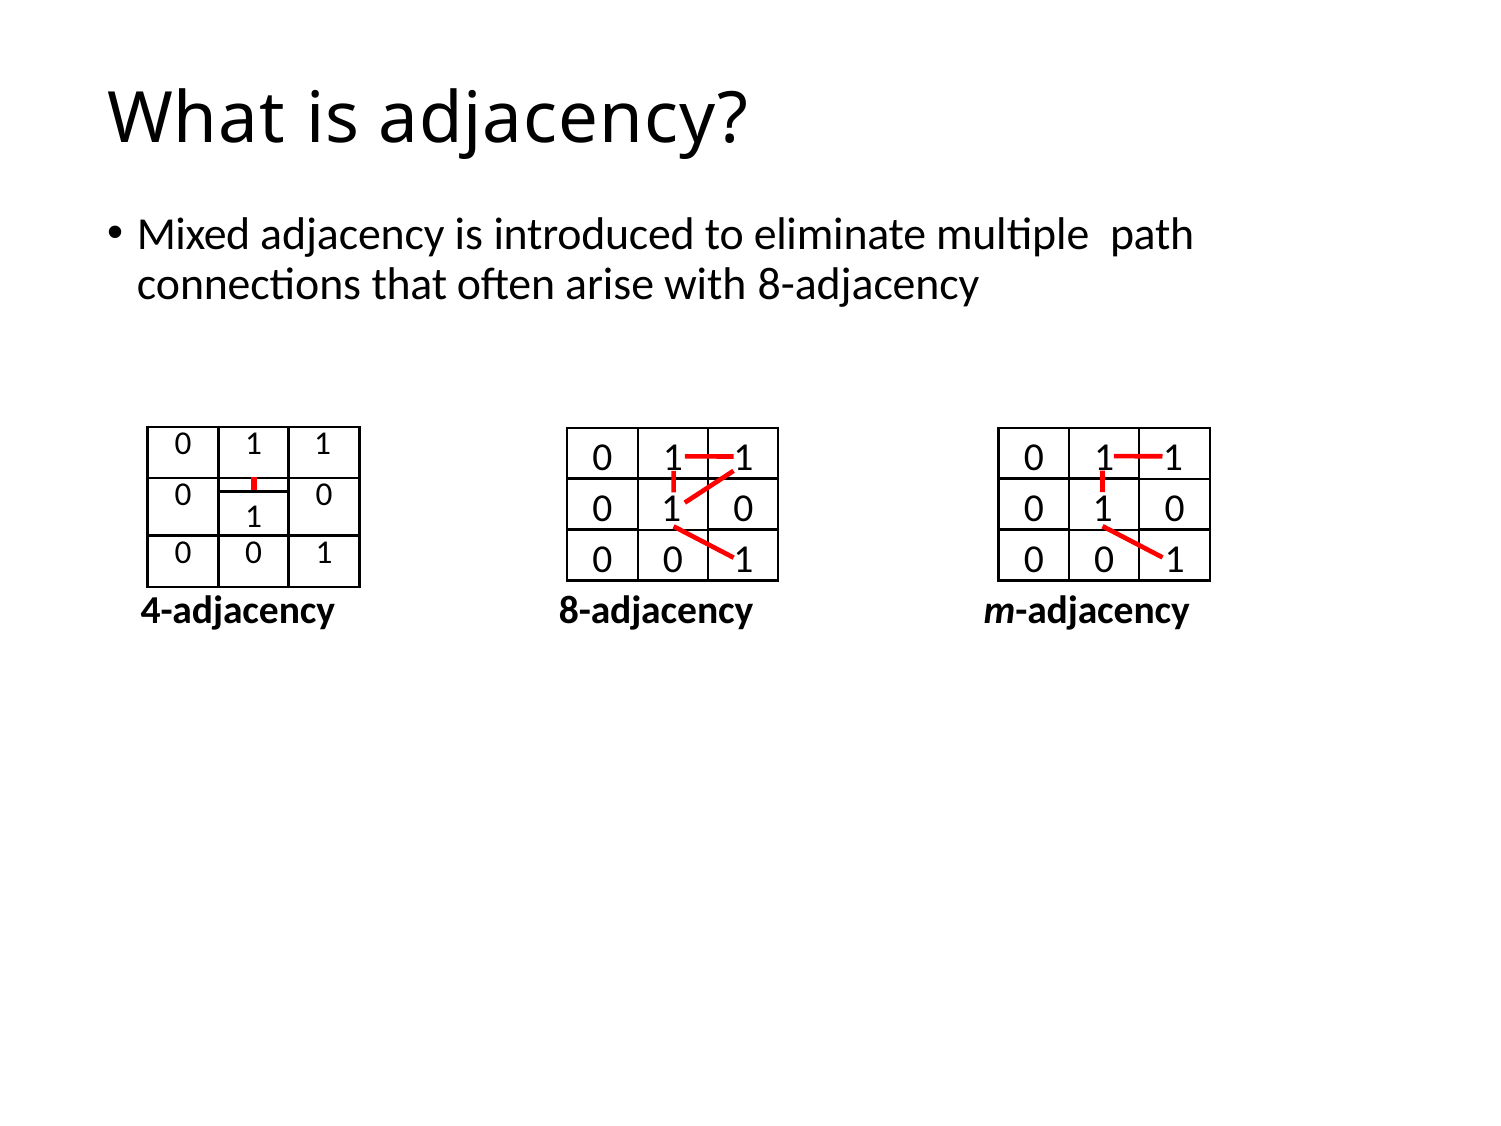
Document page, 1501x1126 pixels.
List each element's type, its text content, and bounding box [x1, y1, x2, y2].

text_box 1 [659, 480, 687, 529]
text_box 0 [1068, 529, 1139, 581]
table_header [290, 428, 314, 477]
text_box 0 [708, 478, 779, 529]
table_header 1 [314, 428, 358, 477]
text_box 0 [567, 529, 637, 581]
title What is adjacency? [105, 69, 753, 200]
table_cell [220, 479, 251, 490]
text_box 1 [1161, 428, 1189, 478]
text_box 0 [998, 427, 1068, 478]
table_cell 0 [220, 537, 287, 586]
text_box 0 [567, 427, 637, 478]
text_box 8-adjacency [557, 582, 786, 632]
table_cell 1 [290, 537, 358, 586]
text_box 1 [708, 427, 779, 478]
table_cell 0 [290, 479, 358, 534]
text_box 1 [1068, 427, 1140, 479]
text_box 1 [1139, 529, 1210, 581]
text_box 0 [998, 478, 1069, 529]
text_box m-adjacency [981, 582, 1224, 632]
text_box 4-adjacency [138, 582, 368, 632]
text_box 0 [637, 529, 708, 581]
text_box Mixed adjacency is introduced to eliminate multiple path connections that often arise with 8-adjacency [105, 200, 1258, 309]
table_cell 0 [149, 537, 217, 586]
text_box 1 [708, 529, 779, 581]
table_cell [257, 479, 287, 490]
table_cell 1 [220, 493, 287, 534]
text_box 0 [1139, 478, 1210, 529]
table_header 0 [149, 428, 217, 477]
table_header 1 [220, 428, 287, 477]
text_box 1 [637, 427, 708, 479]
text_box 0 [998, 529, 1068, 581]
text_box 1 [1090, 480, 1118, 529]
text_box 0 [567, 478, 638, 529]
table_cell 0 [149, 479, 217, 534]
